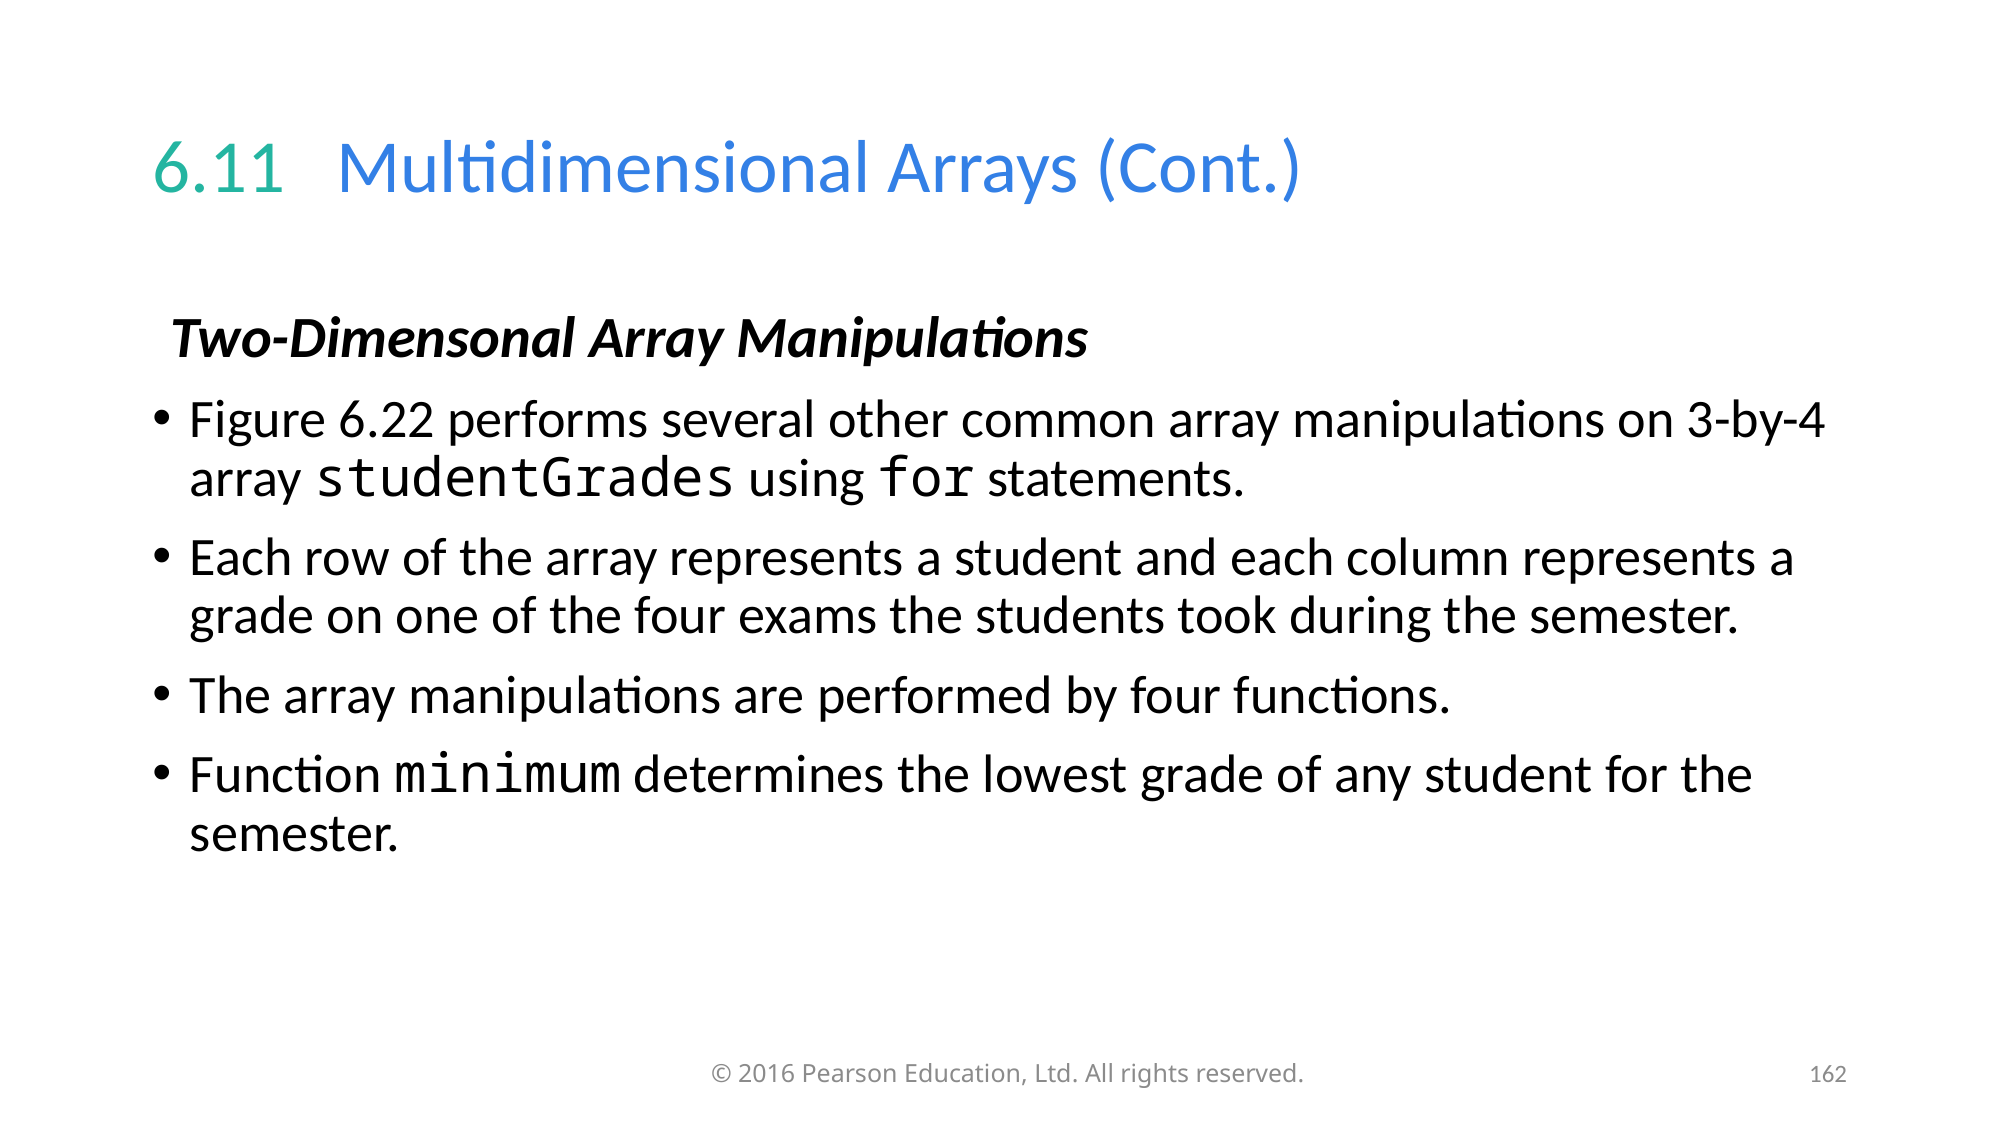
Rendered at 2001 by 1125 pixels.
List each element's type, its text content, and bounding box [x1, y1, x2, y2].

list Two-Dimensonal Array Manipulations Figure 6.22 performs several other common array manipulations on 3-by-4 array studentGrades using for statements. Each row of the array represents a student and each column represents a grade on one of the four exams the students took during the semester. The array manipulations are performed by four functions. Function minimum determines the lowest grade of any student for the semester. [137, 299, 1863, 1014]
title 6.11 Multidimensional Arrays (Cont.) [137, 59, 1863, 278]
footer © 2016 Pearson Education, Ltd. All rights reserved. [483, 1042, 1412, 1103]
slide_number 162 [1412, 1042, 1863, 1103]
